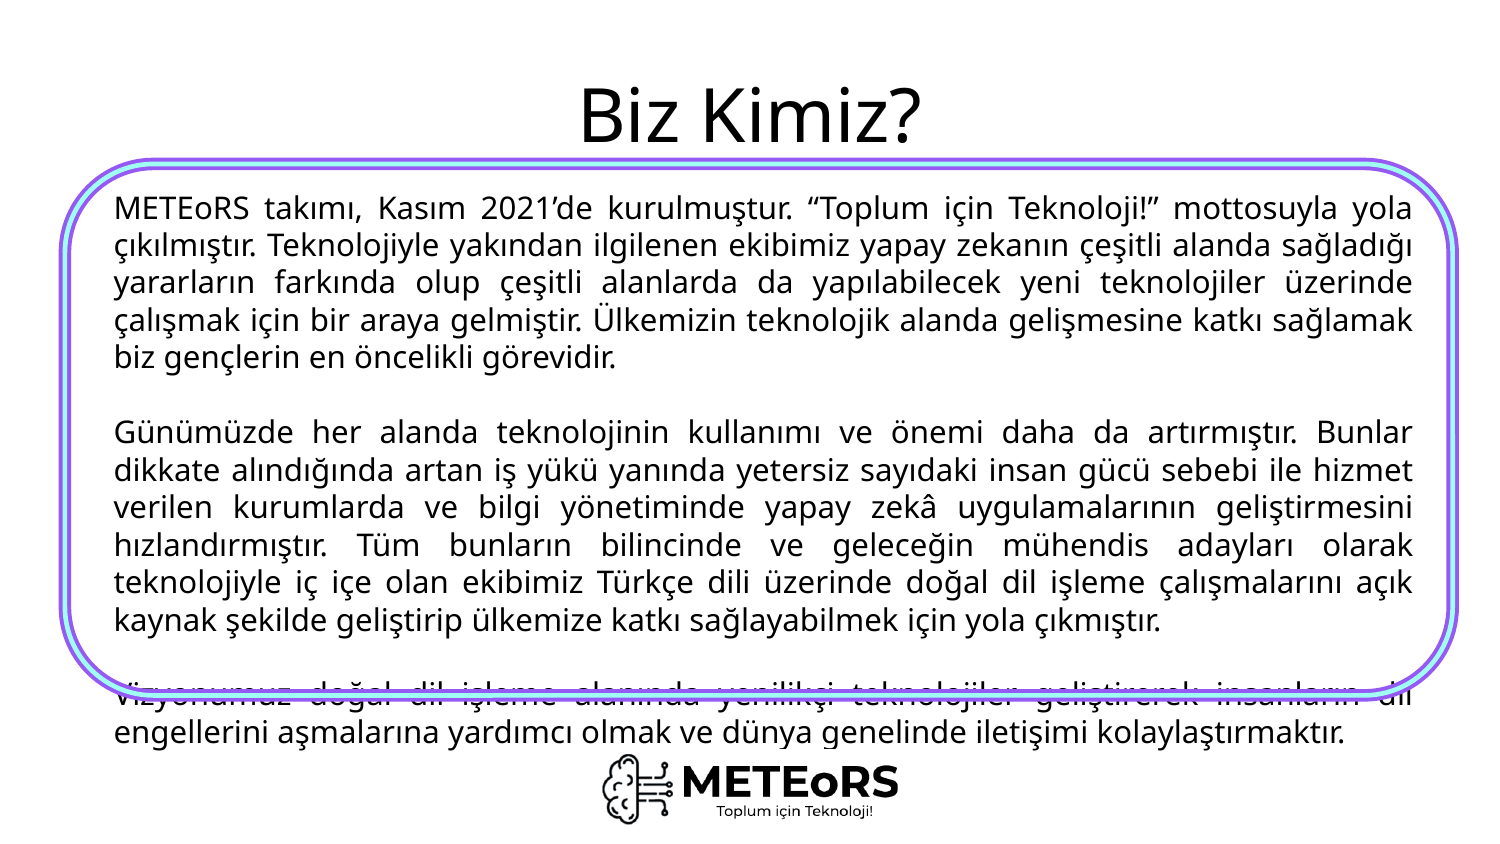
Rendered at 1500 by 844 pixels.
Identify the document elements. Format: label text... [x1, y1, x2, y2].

text_box METEoRS takımı, Kasım 2021’de kurulmuştur. “Toplum için Teknoloji!” mottosuyla yola çıkılmıştır. Teknolojiyle yakından ilgilenen ekibimiz yapay zekanın çeşitli alanda sağladığı yararların farkında olup çeşitli alanlarda da yapılabilecek yeni teknolojiler üzerinde çalışmak için bir araya gelmiştir. Ülkemizin teknolojik alanda gelişmesine katkı sağlamak biz gençlerin en öncelikli görevidir. Günümüzde her alanda teknolojinin kullanımı ve önemi daha da artırmıştır. Bunlar dikkate alındığında artan iş yükü yanında yetersiz sayıdaki insan gücü sebebi ile hizmet verilen kurumlarda ve bilgi yönetiminde yapay zekâ uygulamalarının geliştirmesini hızlandırmıştır. Tüm bunların bilincinde ve geleceğin mühendis adayları olarak teknolojiyle iç içe olan ekibimiz Türkçe dili üzerinde doğal dil işleme çalışmalarını açık kaynak şekilde geliştirip ülkemize katkı sağlayabilmek için yola çıkmıştır. Vizyonumuz doğal dil işleme alanında yenilikçi teknolojiler geliştirerek insanların dil engellerini aşmalarına yardımcı olmak ve dünya genelinde iletişimi kolaylaştırmaktır. [98, 668, 1430, 757]
title Biz Kimiz? [84, 70, 1416, 155]
picture [602, 749, 898, 827]
text_box [64, 163, 1453, 696]
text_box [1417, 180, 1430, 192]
